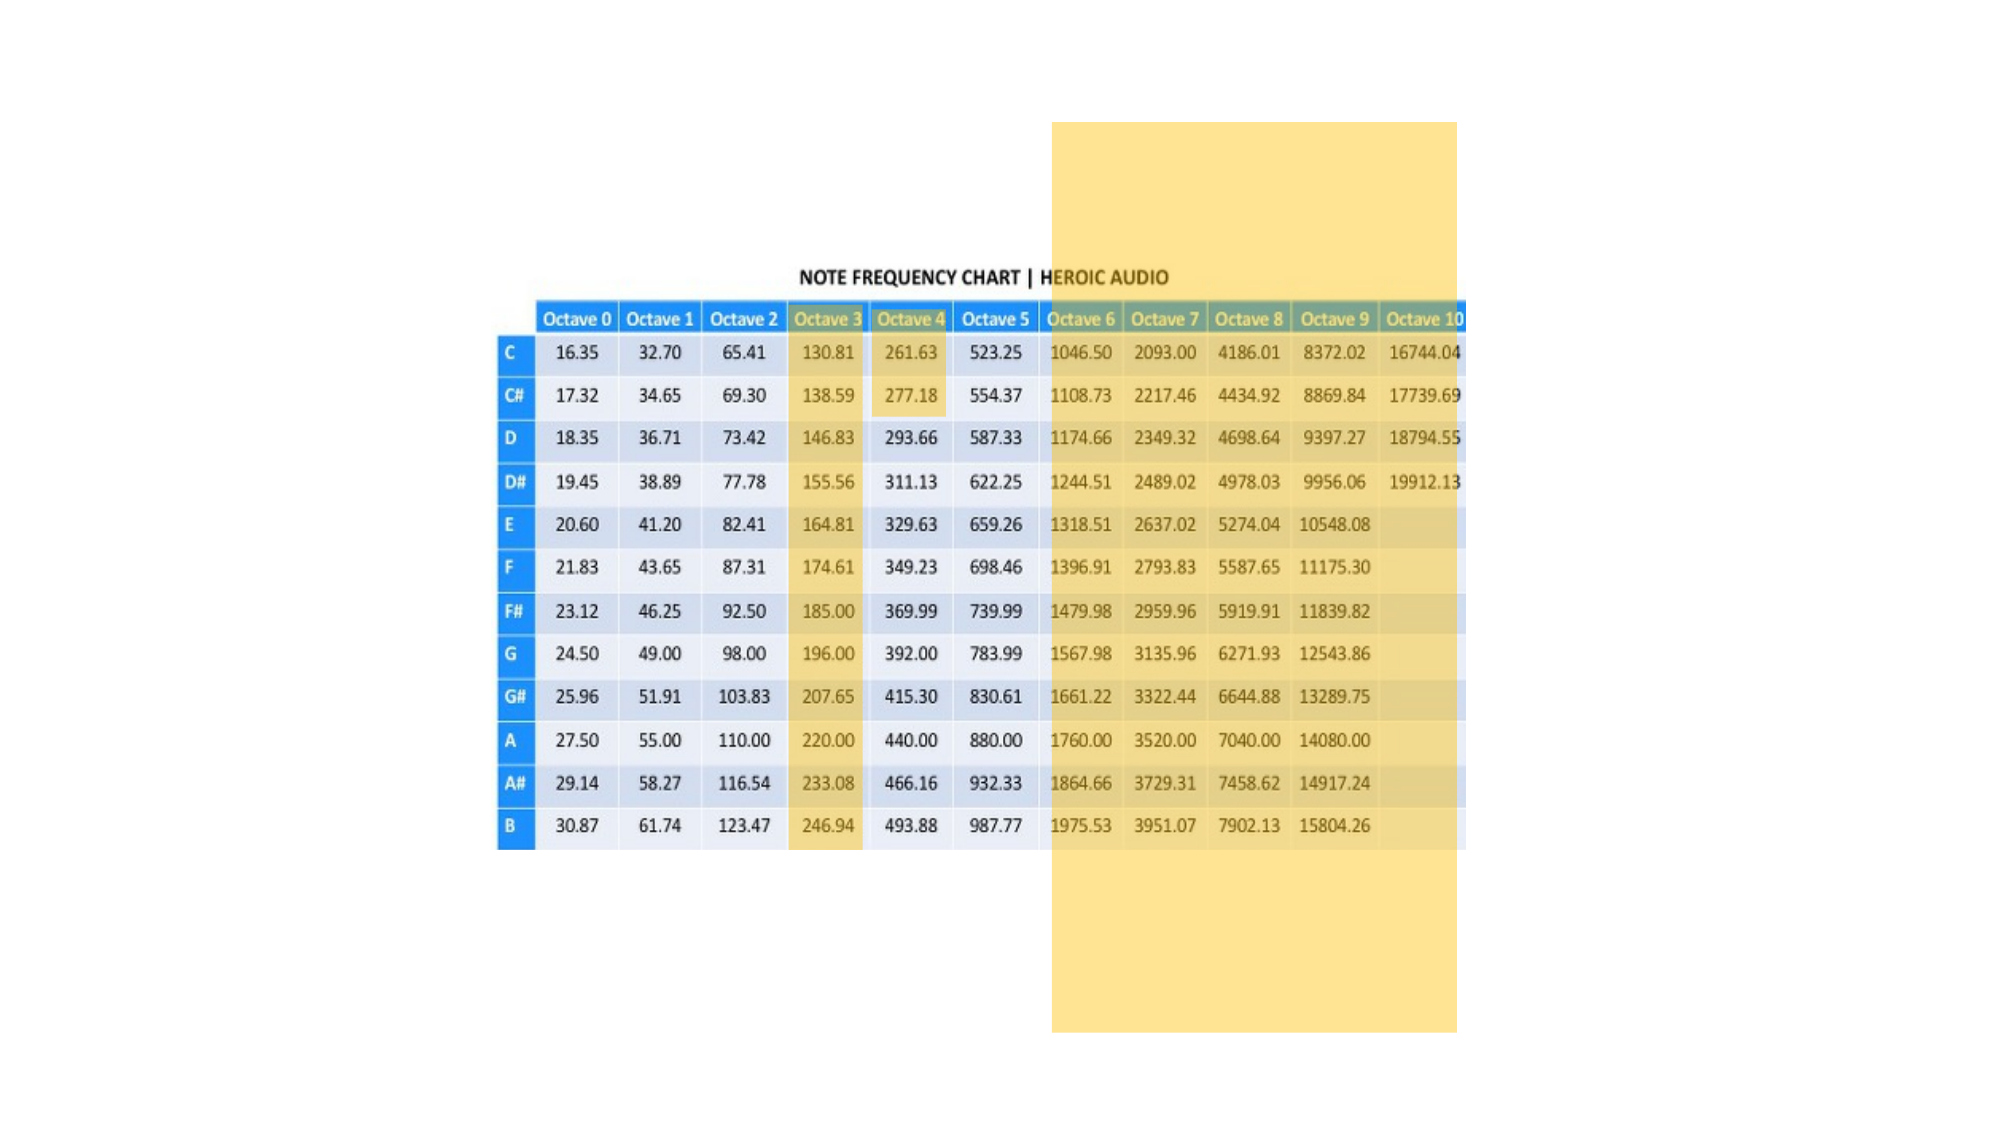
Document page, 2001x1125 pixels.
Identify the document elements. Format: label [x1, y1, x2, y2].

text_box [1051, 121, 1458, 262]
picture [491, 262, 1466, 850]
text_box [1051, 850, 1458, 1034]
